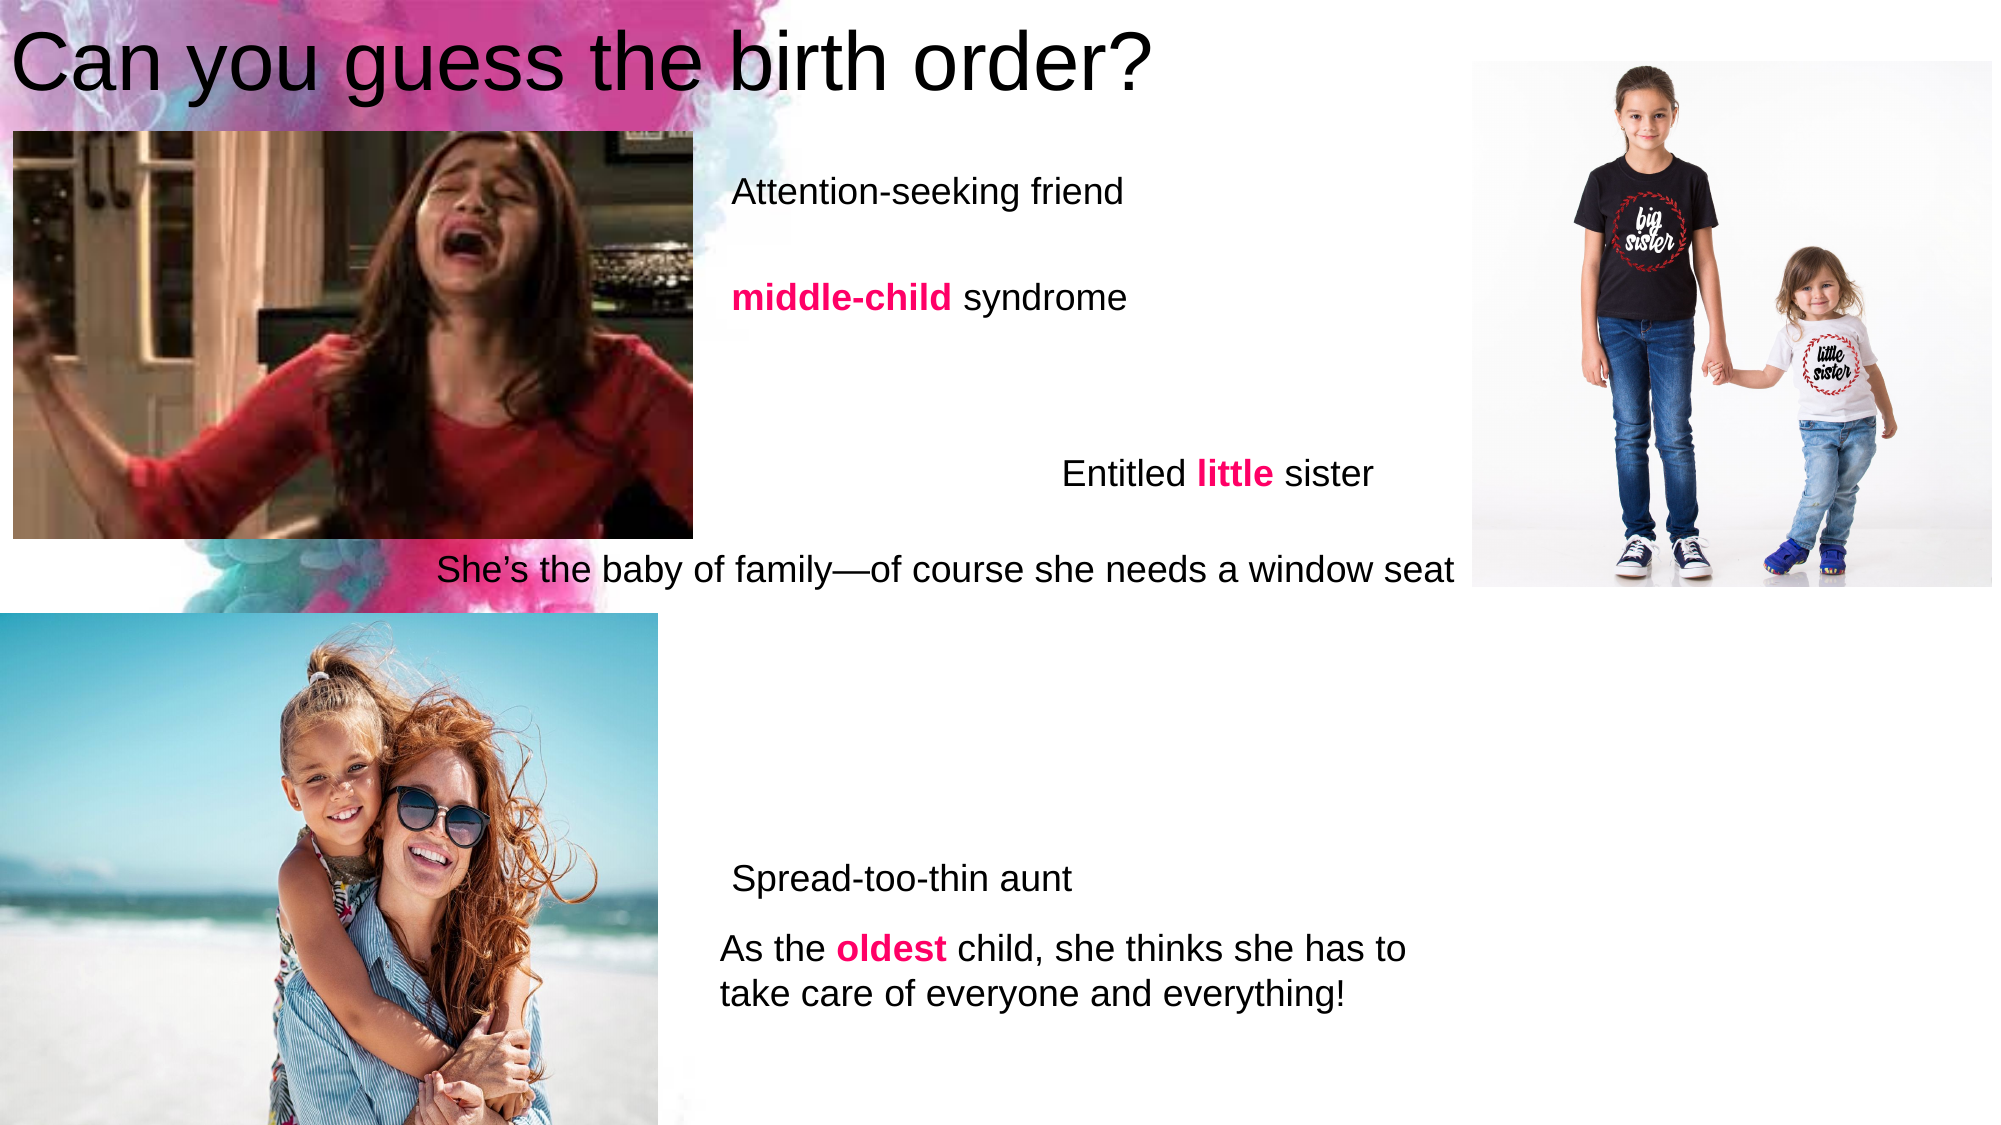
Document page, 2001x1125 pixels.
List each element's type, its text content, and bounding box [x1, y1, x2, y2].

text_box Spread-too-thin aunt [716, 845, 1092, 906]
text_box As the oldest child, she thinks she has to take care of everyone and everything! [704, 916, 1426, 1022]
text_box Attention-seeking friend [716, 159, 1147, 220]
text_box middle-child syndrome [716, 265, 1147, 326]
text_box Can you guess the birth order? [0, 0, 1182, 115]
picture [0, 0, 2001, 1125]
text_box Entitled little sister [1046, 441, 1393, 502]
text_box She’s the baby of family—of course she needs a window seat [421, 537, 1477, 598]
